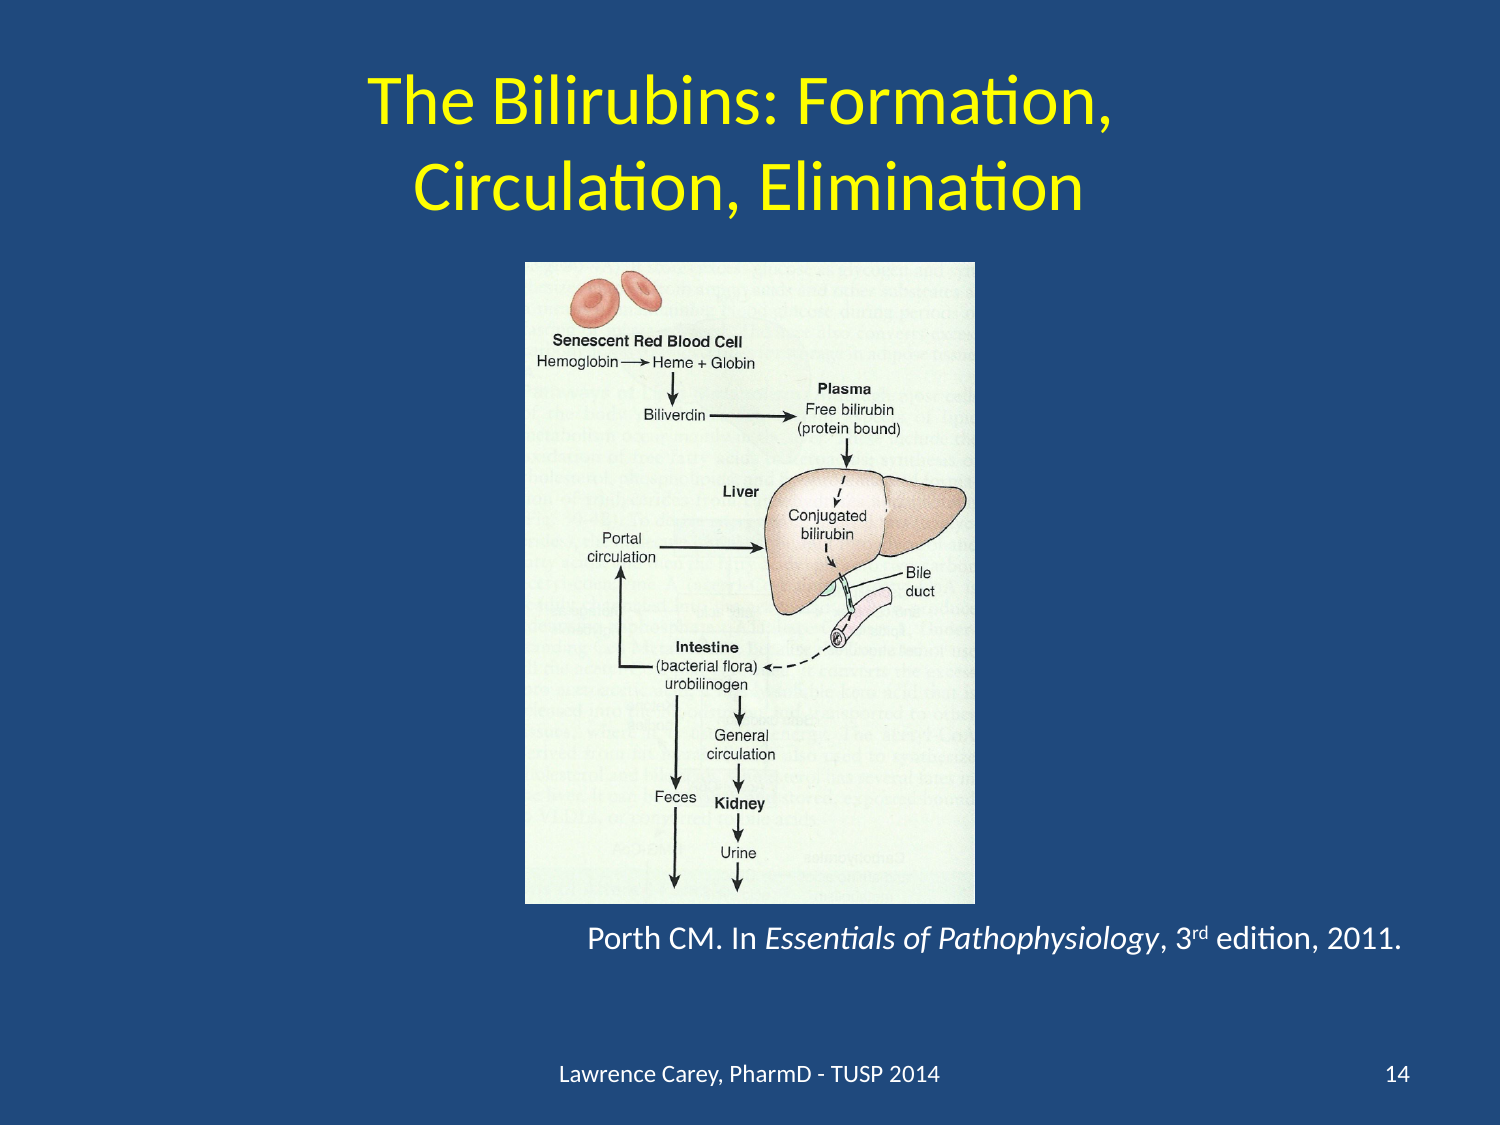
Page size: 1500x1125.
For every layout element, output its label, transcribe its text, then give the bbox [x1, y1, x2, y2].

title The Bilirubins: Formation, Circulation, Elimination [75, 45, 1425, 233]
picture [524, 262, 976, 904]
footer Lawrence Carey, PharmD - TUSP 2014 [512, 1042, 988, 1103]
list Porth CM. In Essentials of Pathophysiology, 3rd edition, 2011. [75, 262, 1425, 1005]
slide_number 14 [1074, 1042, 1425, 1103]
